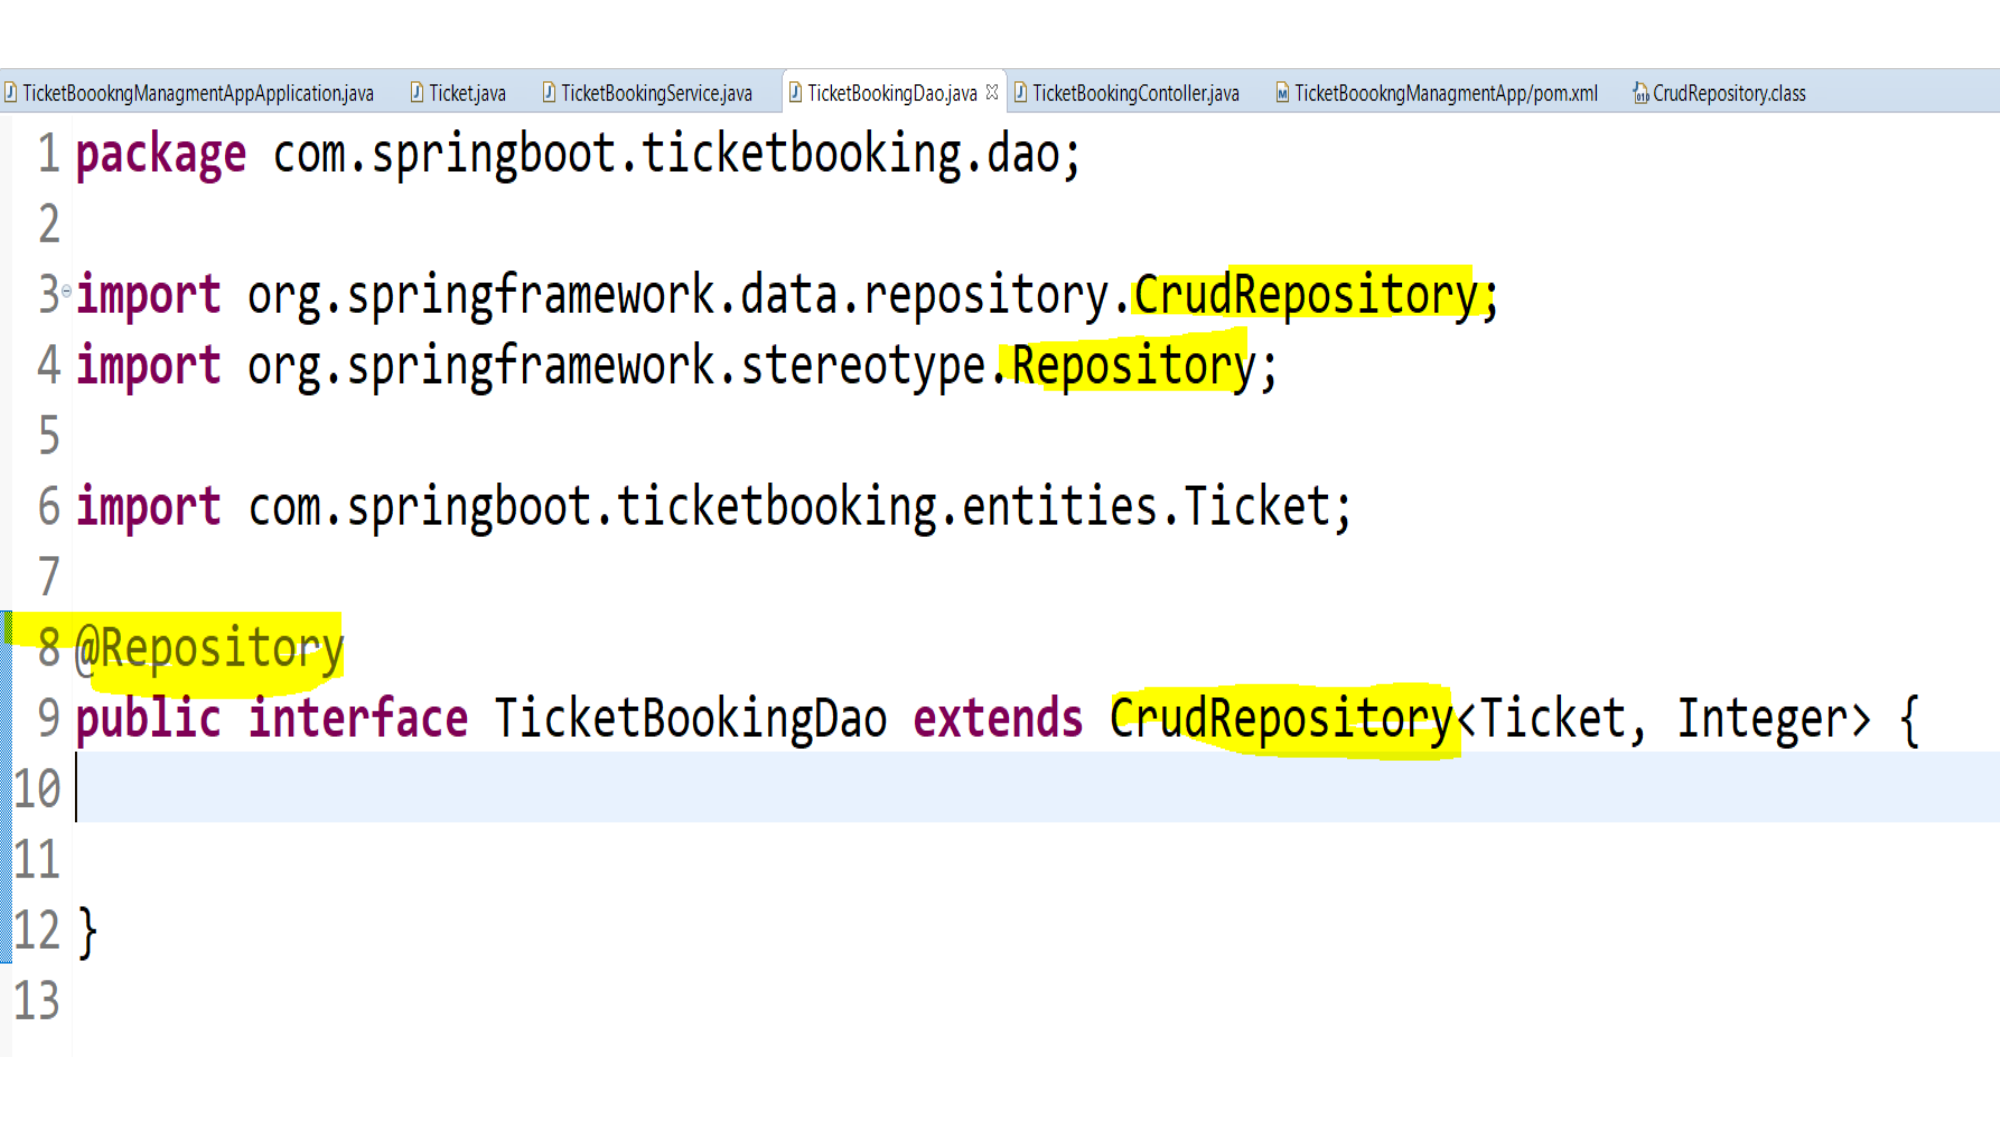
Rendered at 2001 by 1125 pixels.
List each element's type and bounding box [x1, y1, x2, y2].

picture [0, 68, 2000, 1057]
